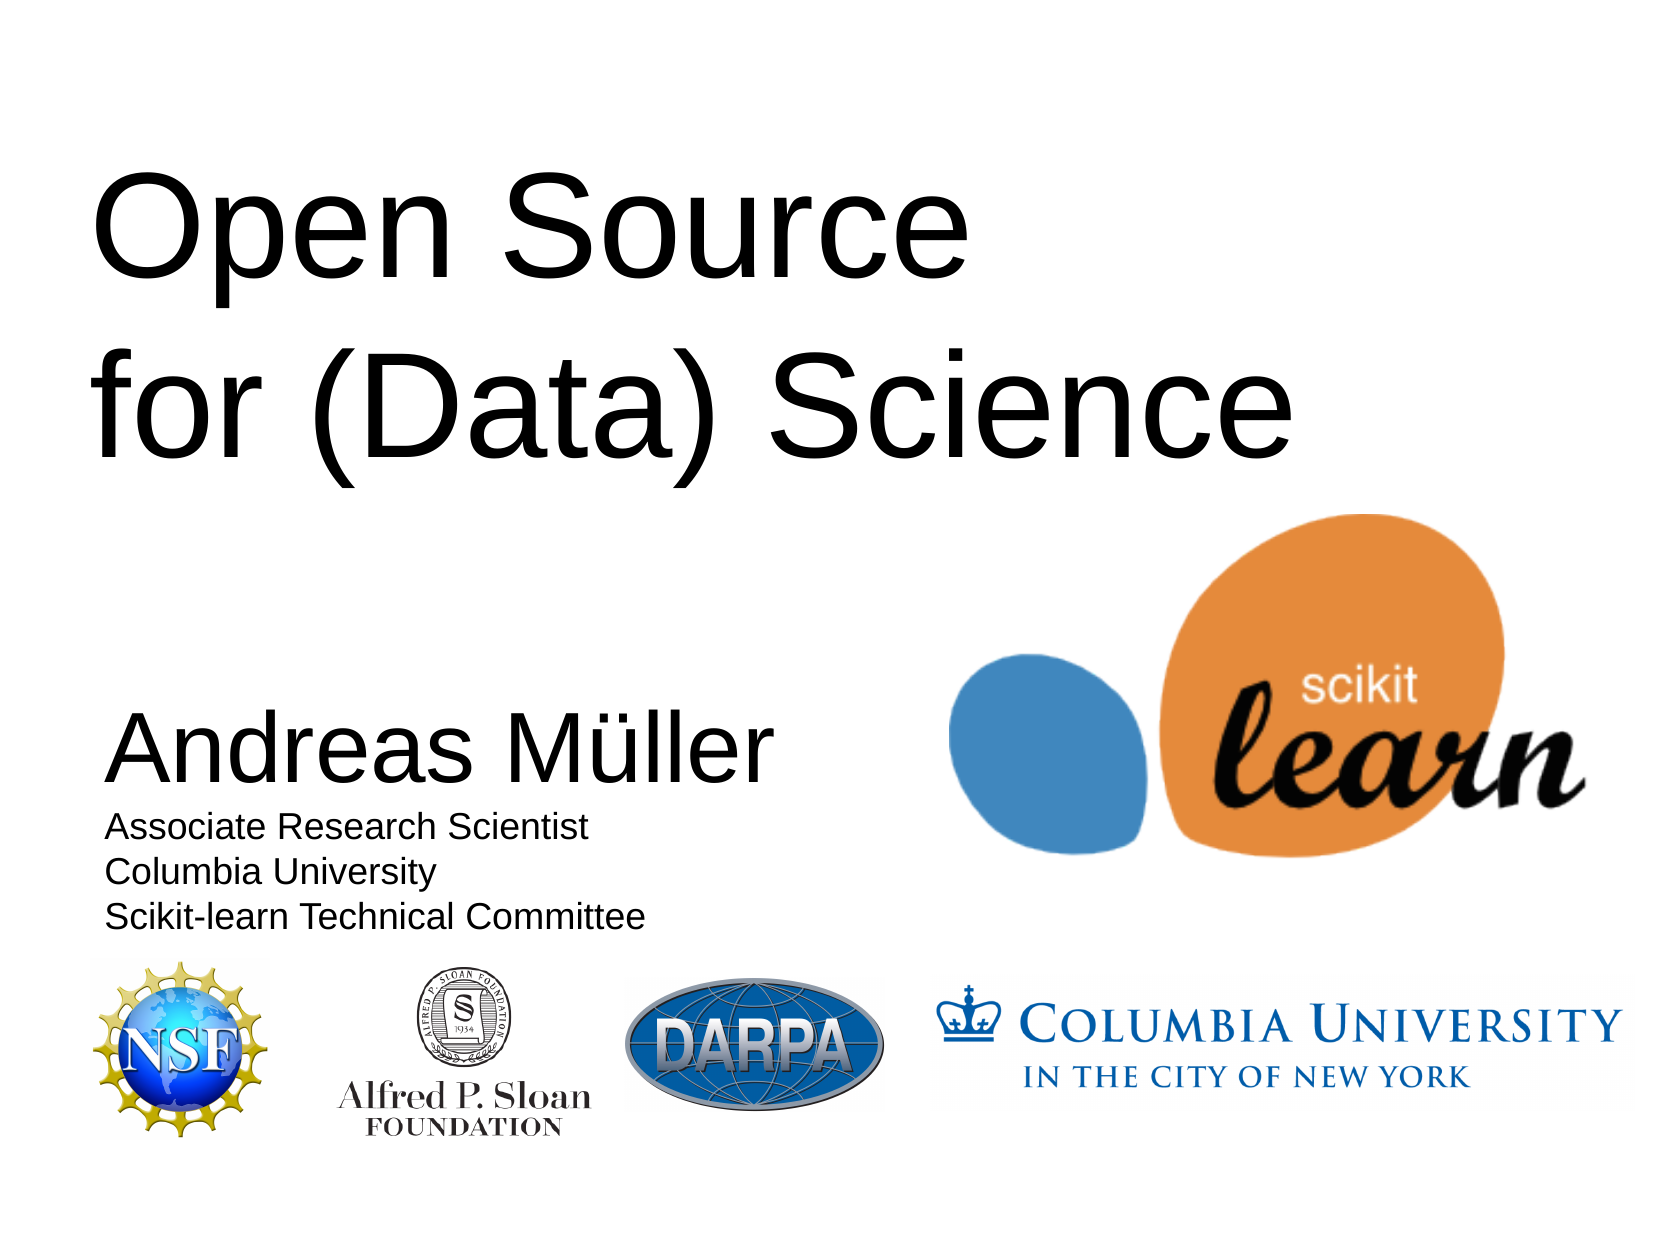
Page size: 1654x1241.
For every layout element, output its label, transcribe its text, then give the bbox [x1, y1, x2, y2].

text_box Open Source for (Data) Science [75, 120, 1336, 673]
picture [313, 962, 616, 1141]
picture [948, 513, 1621, 931]
picture [929, 974, 1636, 1112]
picture [623, 977, 886, 1112]
picture [89, 958, 271, 1141]
text_box Andreas Müller Associate Research Scientist Columbia University Scikit-learn Technical Committee [89, 674, 943, 928]
